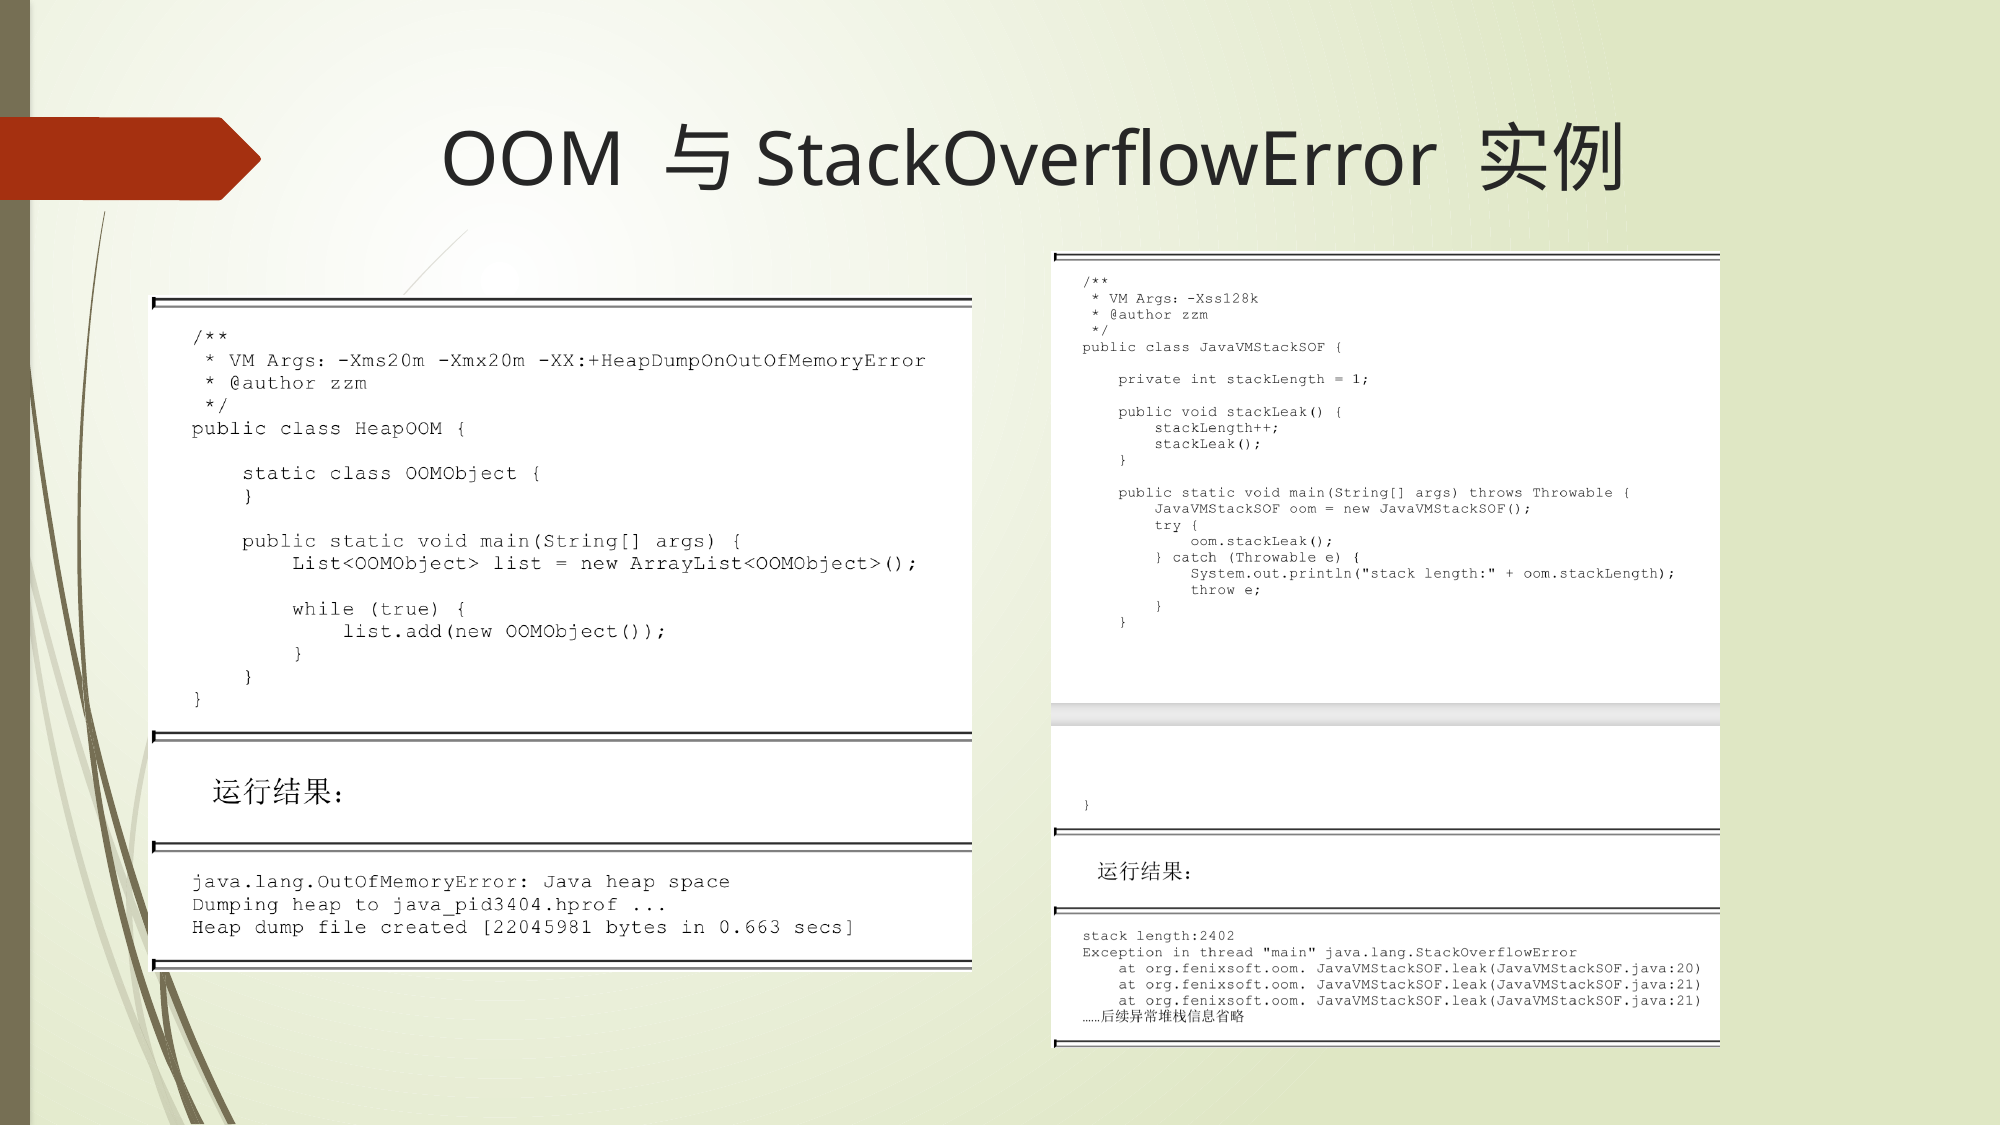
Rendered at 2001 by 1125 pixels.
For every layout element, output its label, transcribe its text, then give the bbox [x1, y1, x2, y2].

title OOM 与StackOverflowError 实例 [425, 102, 1888, 313]
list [148, 295, 972, 972]
picture [1051, 251, 1720, 1049]
